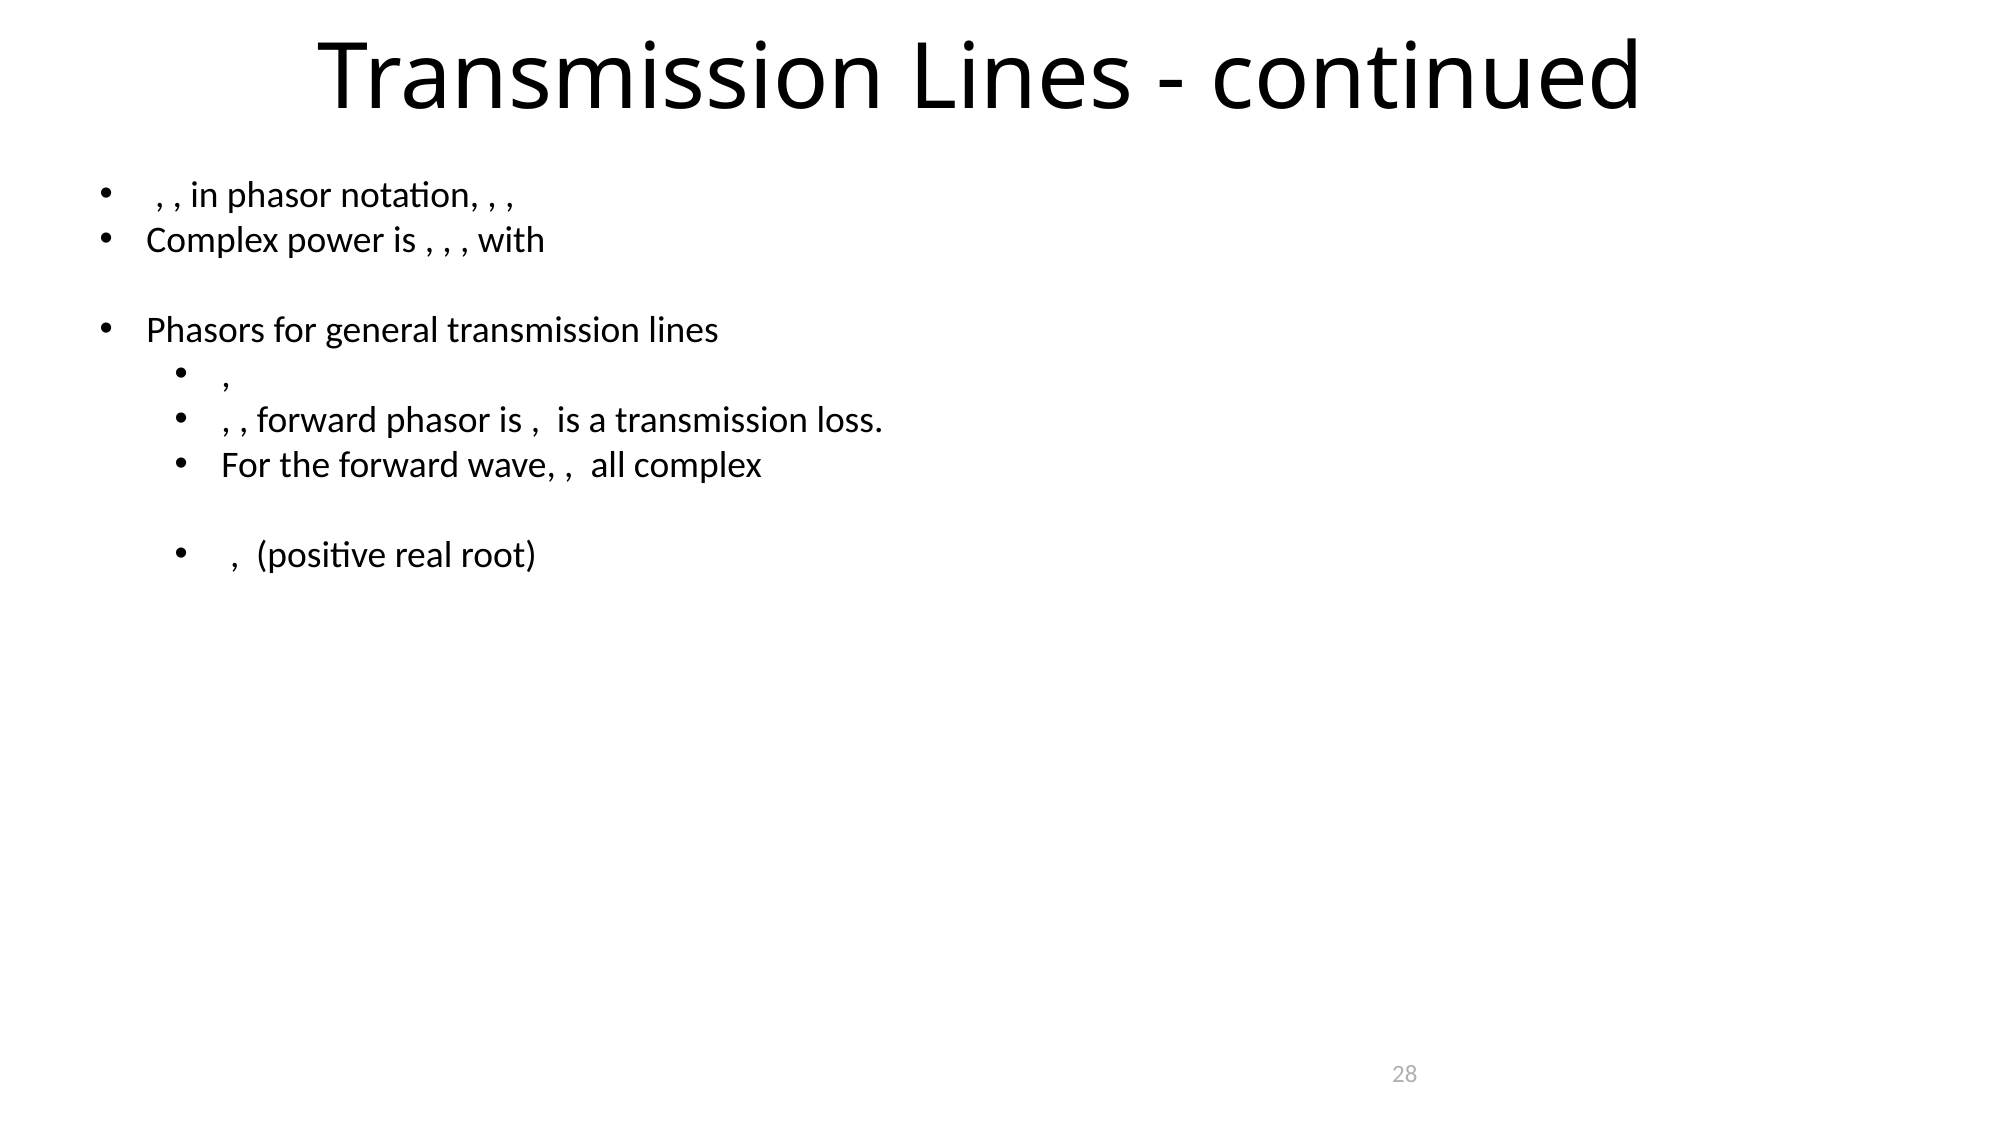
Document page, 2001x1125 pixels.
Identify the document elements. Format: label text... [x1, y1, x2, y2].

text_box Transmission Lines - continued [33, 16, 1931, 127]
slide_number 28 [1074, 738, 1425, 1125]
